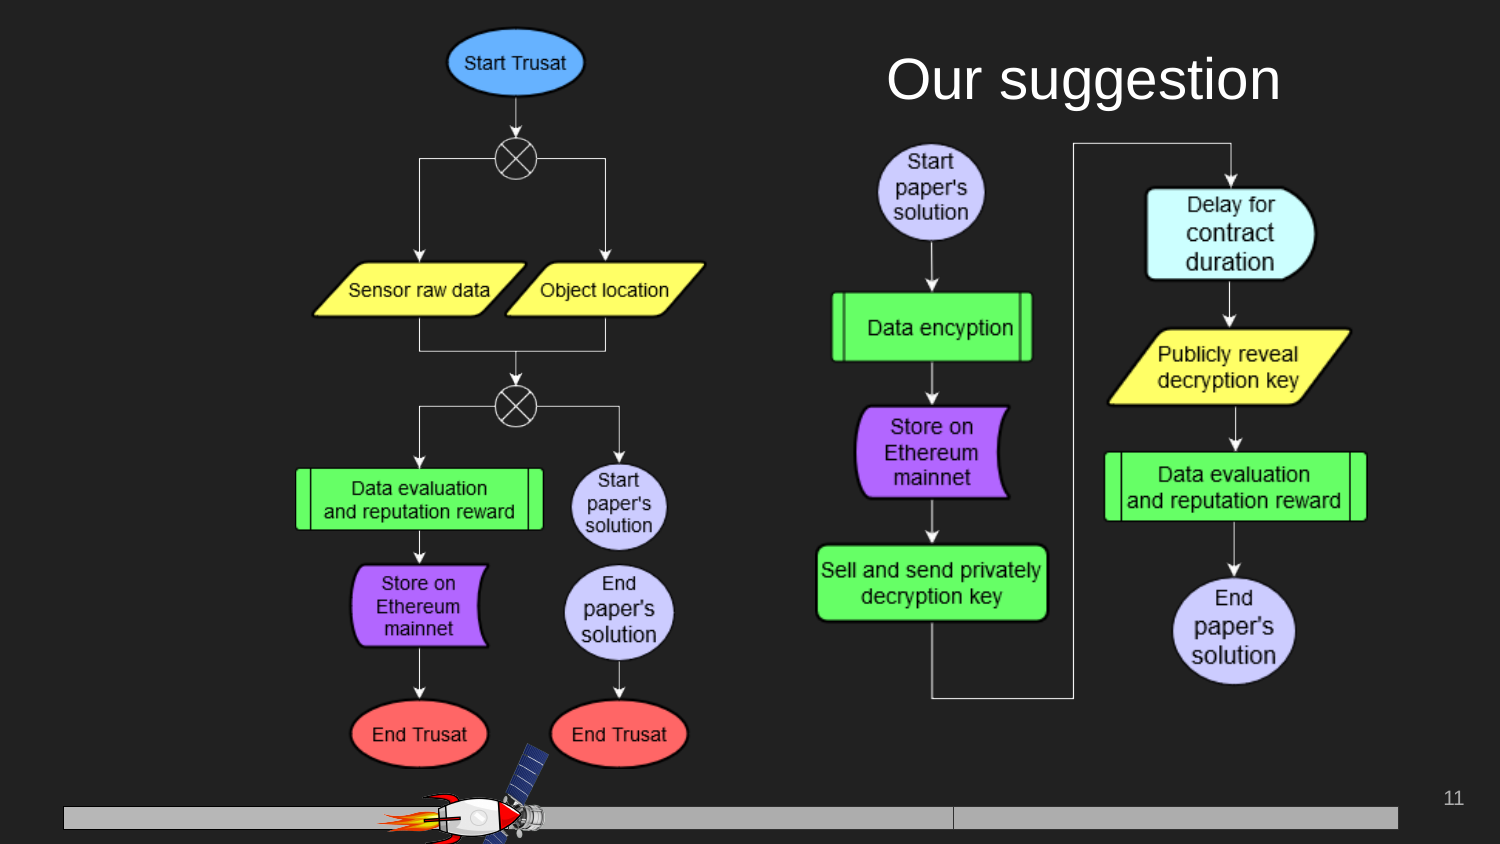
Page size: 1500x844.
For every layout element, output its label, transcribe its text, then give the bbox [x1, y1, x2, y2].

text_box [63, 806, 389, 830]
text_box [583, 806, 1399, 830]
picture [815, 131, 1368, 712]
slide_number ‹#› [1389, 764, 1480, 830]
picture [294, 25, 711, 844]
title Our suggestion [870, 25, 1456, 120]
